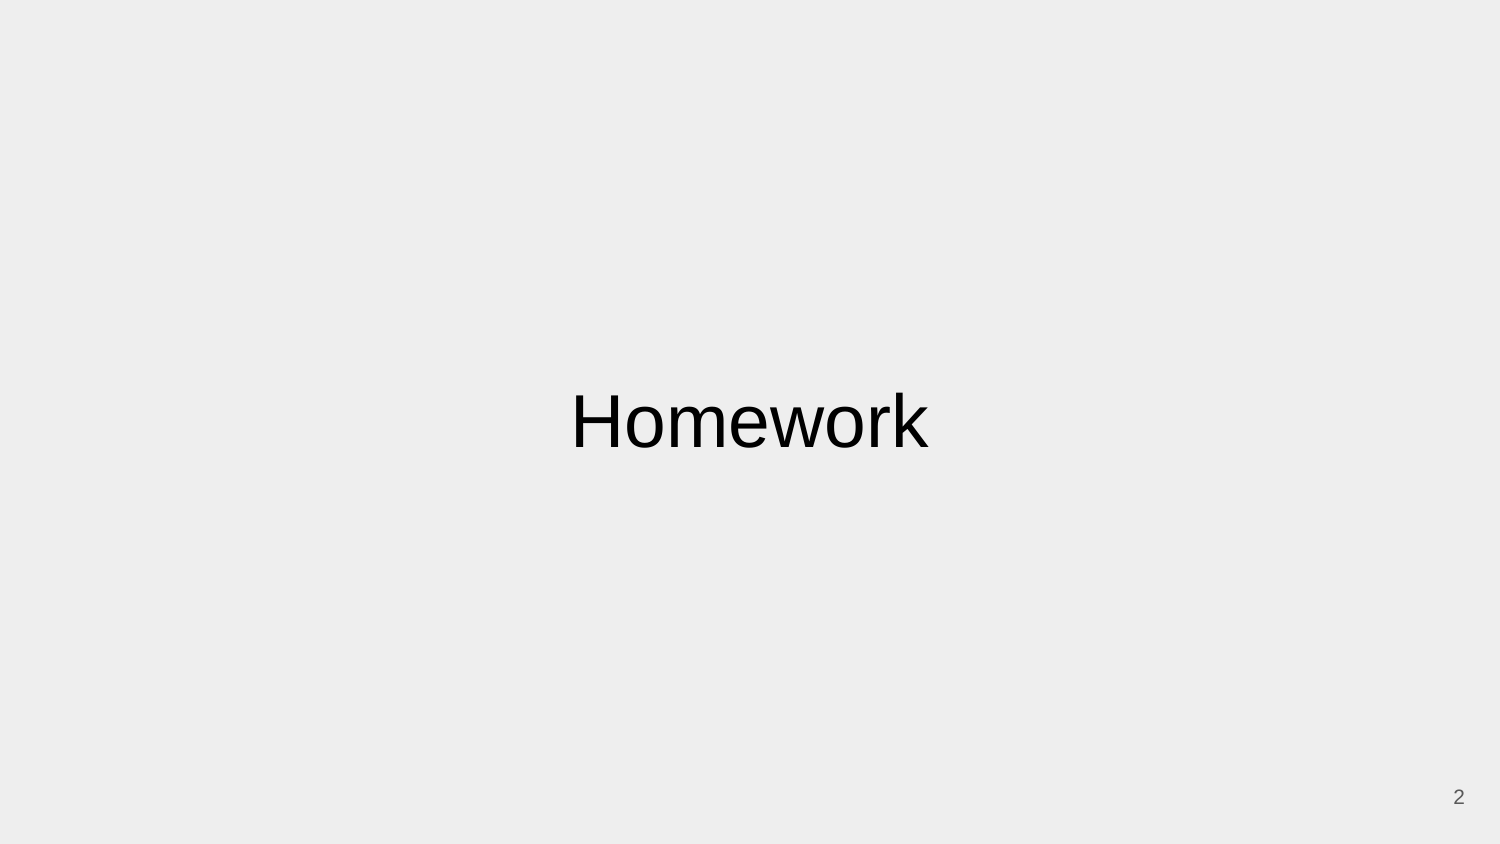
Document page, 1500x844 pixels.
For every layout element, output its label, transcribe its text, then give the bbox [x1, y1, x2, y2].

title Homework [51, 352, 1449, 491]
slide_number ‹#› [1389, 764, 1480, 830]
